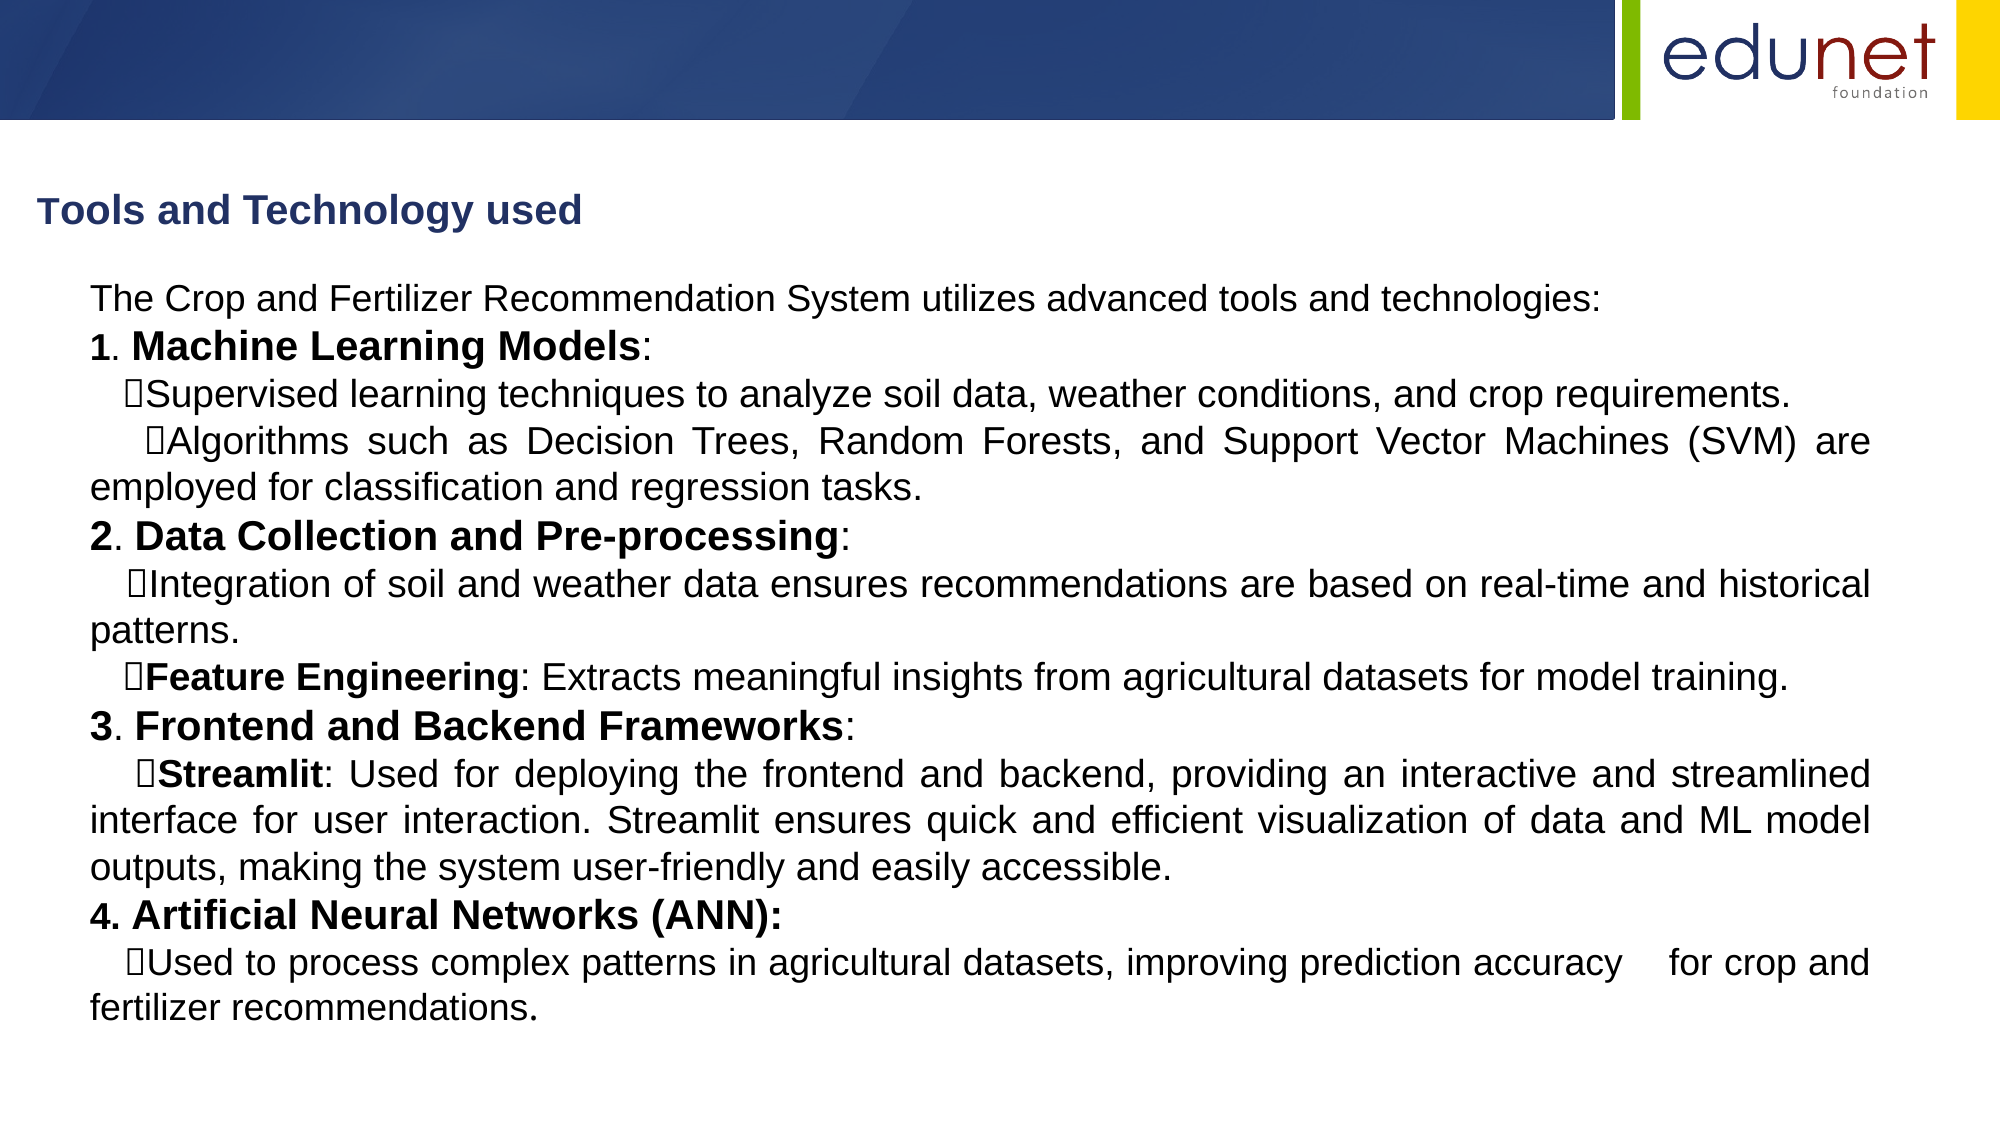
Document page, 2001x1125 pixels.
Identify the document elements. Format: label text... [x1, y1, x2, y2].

picture [1652, 12, 1948, 108]
text_box Tools and Technology used [22, 175, 1024, 240]
text_box The Crop and Fertilizer Recommendation System utilizes advanced tools and technologies: 1. Machine Learning Models: Supervised learning techniques to analyze soil data, weather conditions, and crop requirements. Algorithms such as Decision Trees, Random Forests, and Support Vector Machines (SVM) are employed for classification and regression tasks. 2. Data Collection and Pre-processing: Integration of soil and weather data ensures recommendations are based on real-time and historical patterns. Feature Engineering: Extracts meaningful insights from agricultural datasets for model training. 3. Frontend and Backend Frameworks: Streamlit: Used for deploying the frontend and backend, providing an interactive and streamlined interface for user interaction. Streamlit ensures quick and efficient visualization of data and ML model outputs, making the system user-friendly and easily accessible. 4. Artificial Neural Networks (ANN): Used to process complex patterns in agricultural datasets, improving prediction accuracy for crop and fertilizer recommendations. [75, 266, 1886, 1125]
